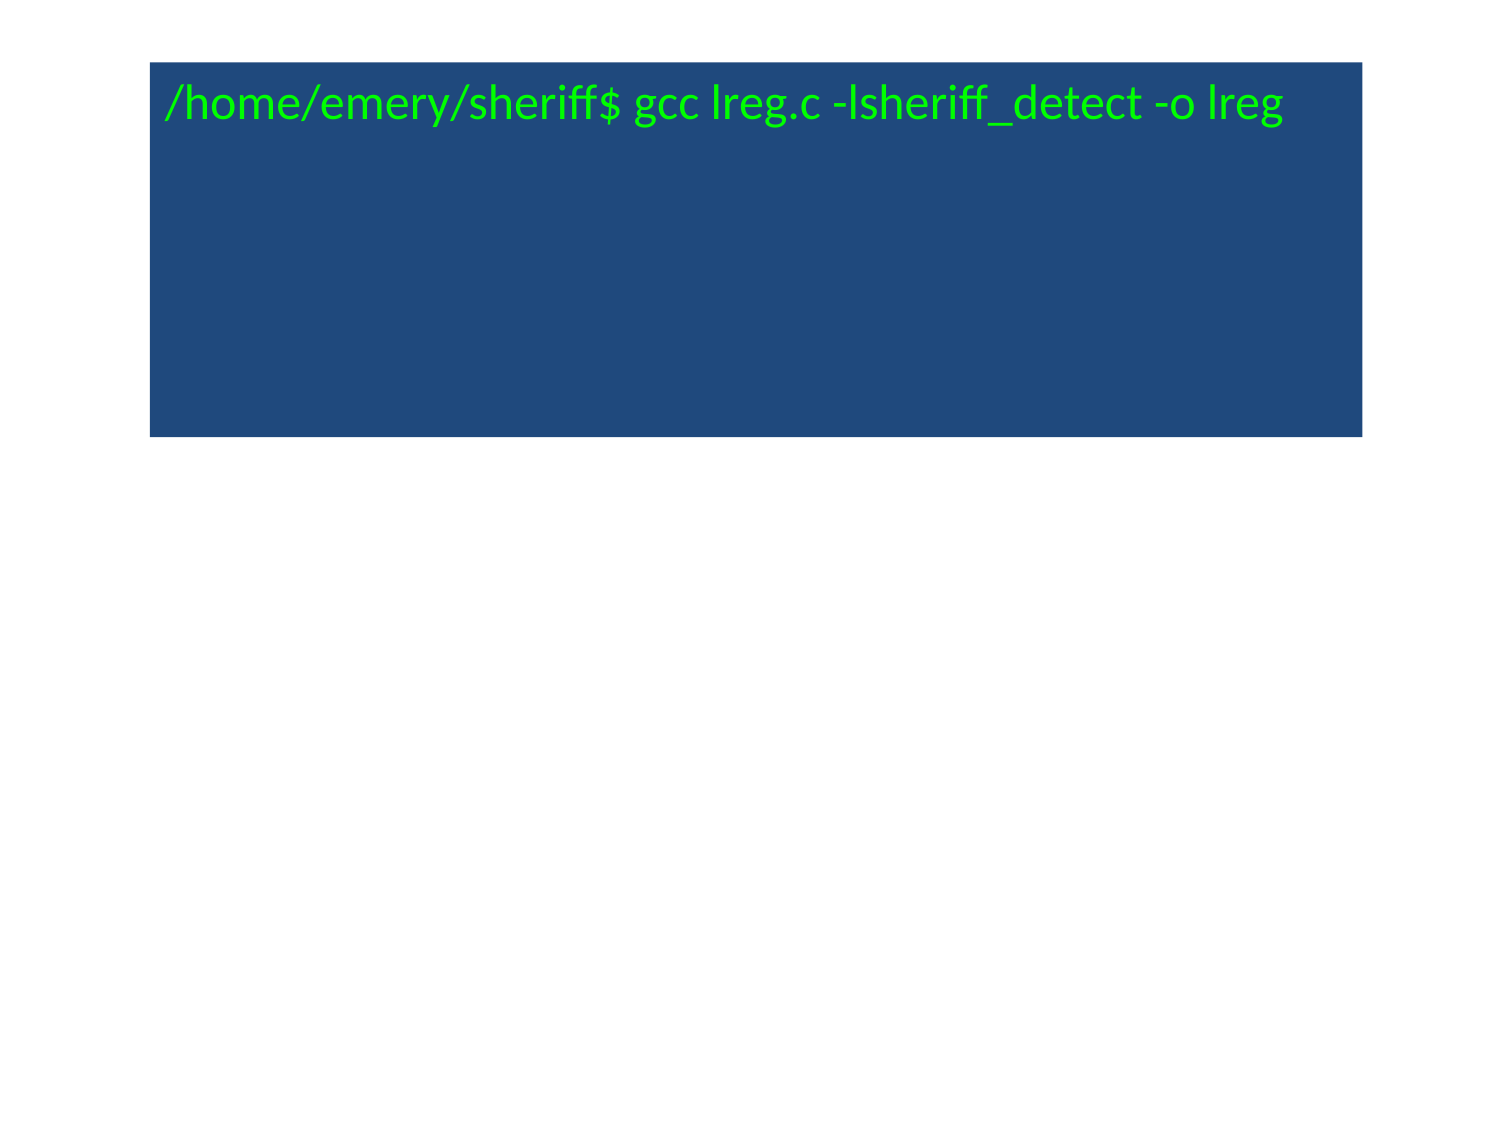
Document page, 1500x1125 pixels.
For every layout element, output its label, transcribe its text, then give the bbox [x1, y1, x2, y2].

text_box /home/emery/sheriff$ gcc lreg.c -lsheriff_detect -o lreg [149, 62, 1363, 438]
